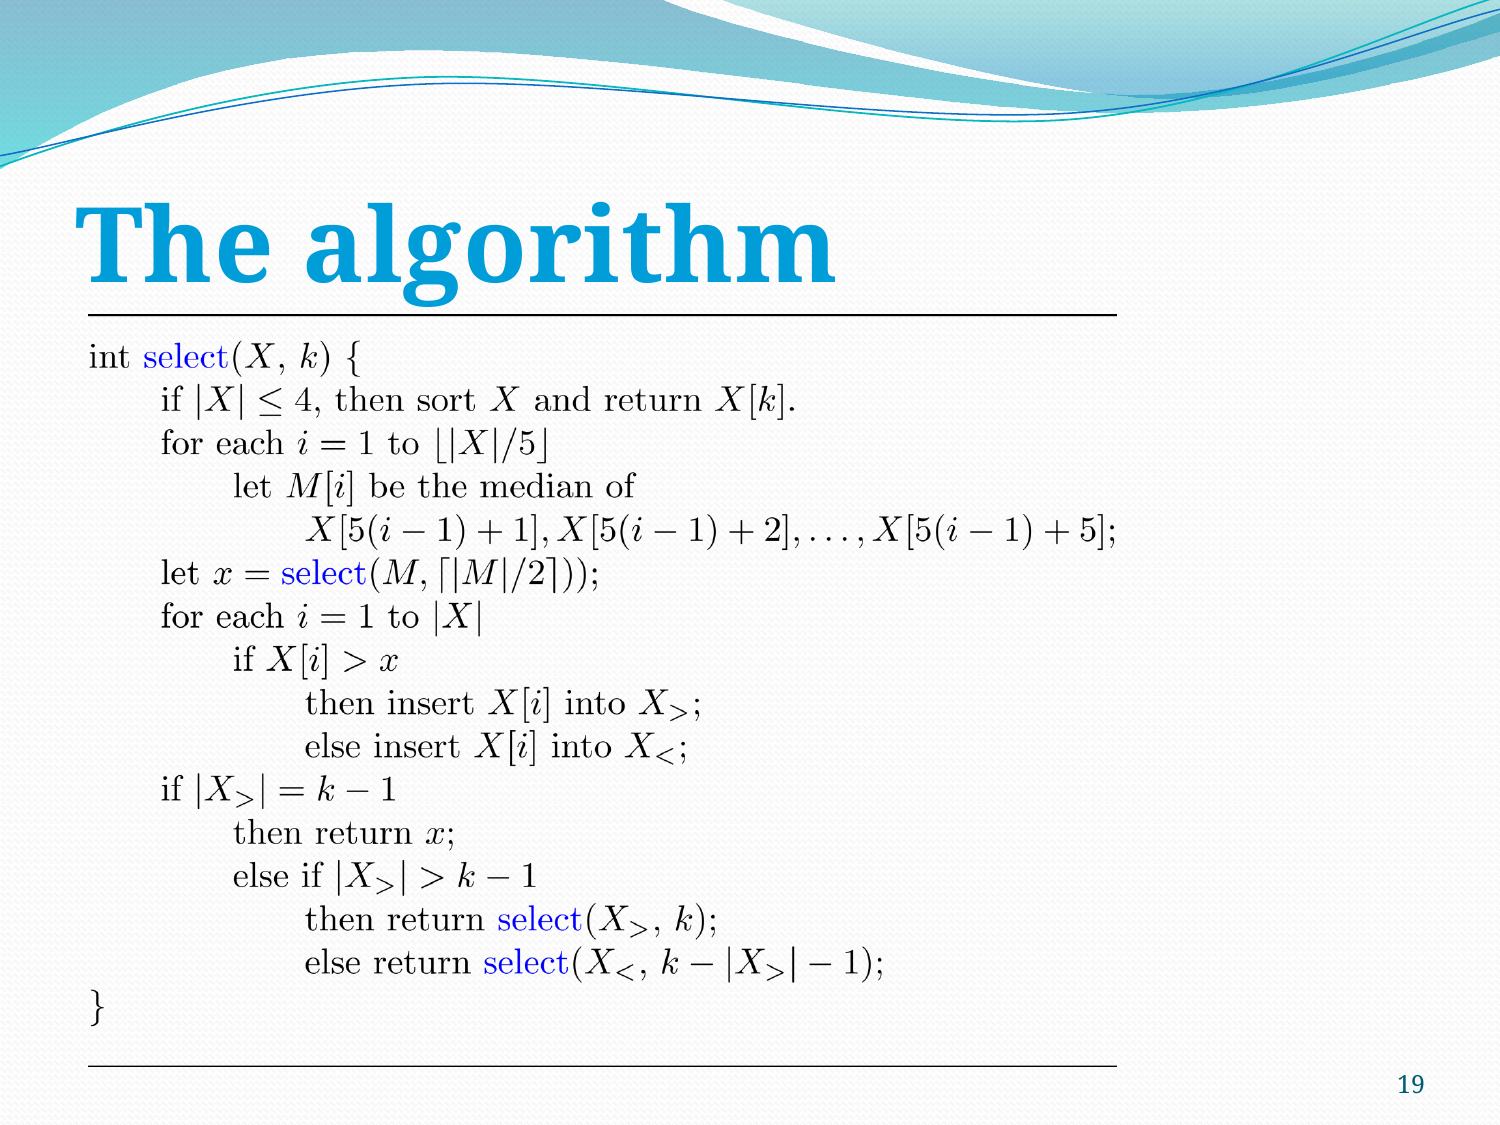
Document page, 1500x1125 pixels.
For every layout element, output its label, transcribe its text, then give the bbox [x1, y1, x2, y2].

picture [88, 314, 1117, 1067]
title The algorithm [75, 115, 1425, 303]
slide_number 19 [1299, 1042, 1425, 1103]
